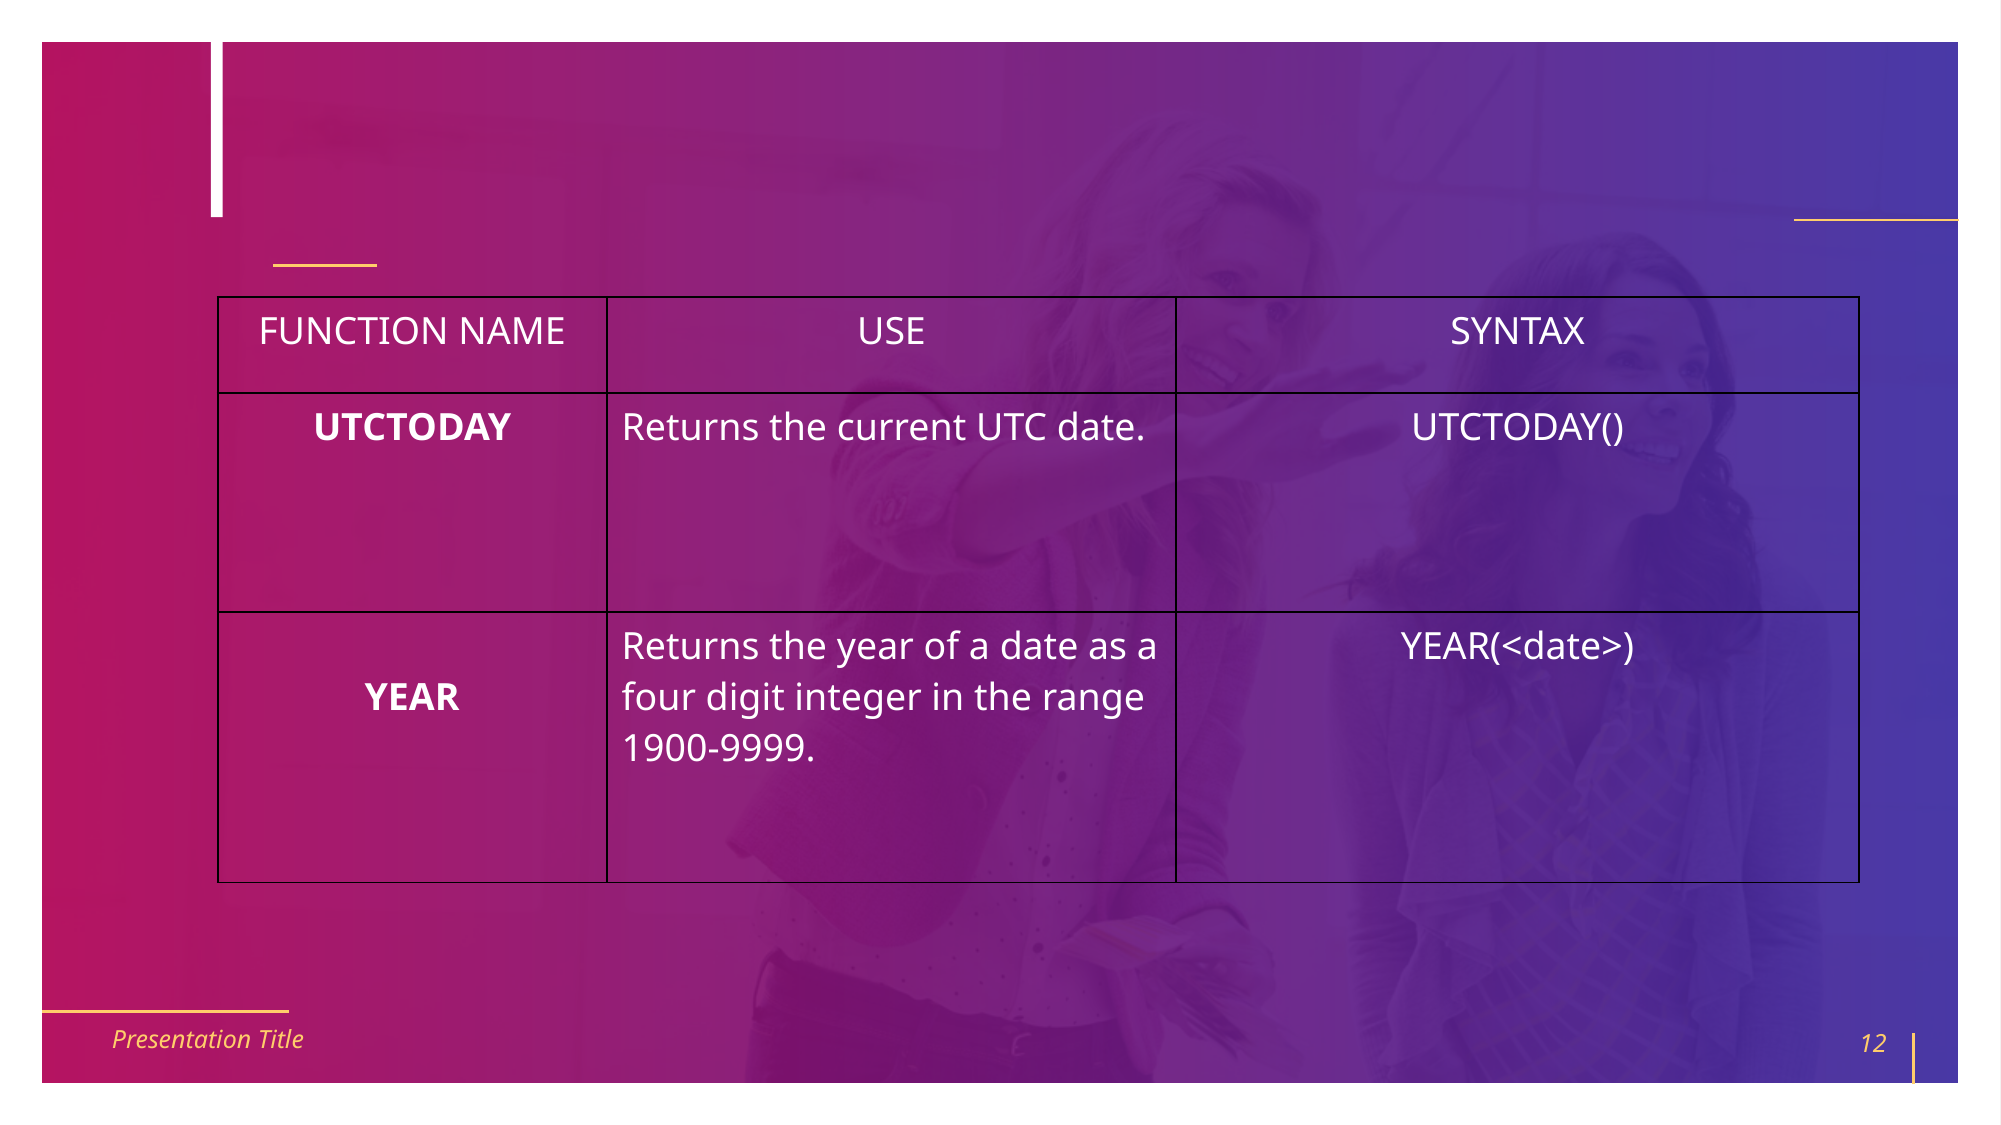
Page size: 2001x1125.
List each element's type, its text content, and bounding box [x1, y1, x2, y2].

table_header USE [608, 298, 1175, 392]
table_cell YEAR(<date>) [1177, 613, 1858, 882]
table_header FUNCTION NAME [219, 298, 606, 392]
table_cell Returns the year of a date as a four digit integer in the range 1900-9999. [608, 613, 1175, 882]
table_cell YEAR [219, 613, 606, 882]
table_cell UTCTODAY [219, 394, 606, 611]
table_header SYNTAX [1177, 298, 1858, 392]
table_cell Returns the current UTC date. [608, 394, 1175, 611]
table_cell UTCTODAY() [1177, 394, 1858, 611]
slide_number 12 [1451, 1015, 1902, 1075]
list [250, 883, 1727, 954]
footer Presentation Title [96, 1010, 555, 1071]
